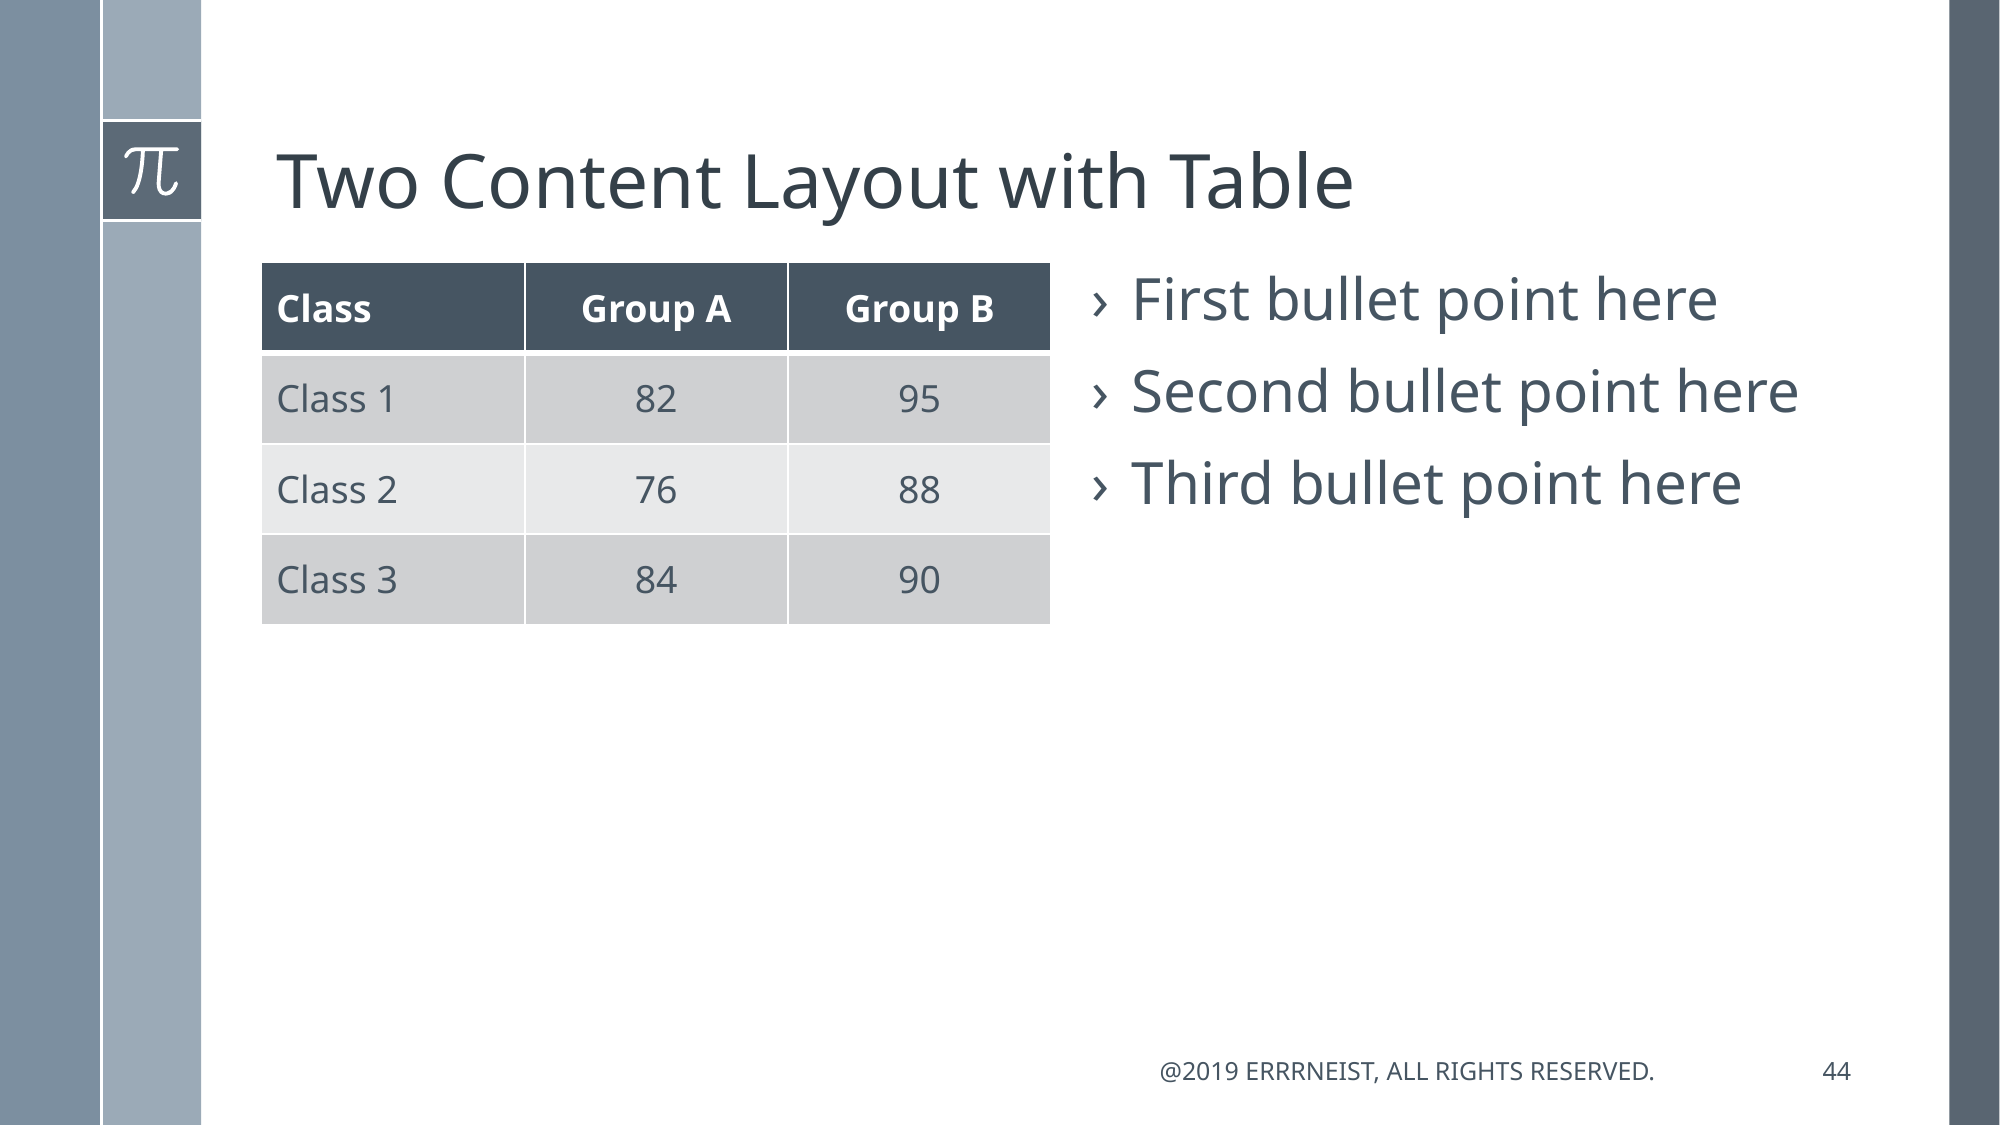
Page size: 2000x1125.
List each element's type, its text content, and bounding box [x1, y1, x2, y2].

table_header Group A [526, 263, 787, 350]
list First bullet point here Second bullet point here Third bullet point here [1076, 262, 1867, 1013]
table_cell Class 2 [262, 445, 524, 533]
table_cell Class 3 [262, 535, 524, 624]
table_cell 82 [526, 356, 787, 443]
table_cell 88 [789, 445, 1050, 533]
table_cell 95 [789, 356, 1050, 443]
table_cell 76 [526, 445, 787, 533]
table_header Group B [789, 263, 1050, 350]
table_cell 84 [526, 535, 787, 624]
table_header Class [262, 263, 524, 350]
title Two Content Layout with Table [261, 29, 1867, 233]
slide_number 44 [1766, 1042, 1867, 1103]
footer @2019 errrneist, All rights reserved. [1082, 1042, 1734, 1103]
table_cell 90 [789, 535, 1050, 624]
table_cell Class 1 [262, 356, 524, 443]
